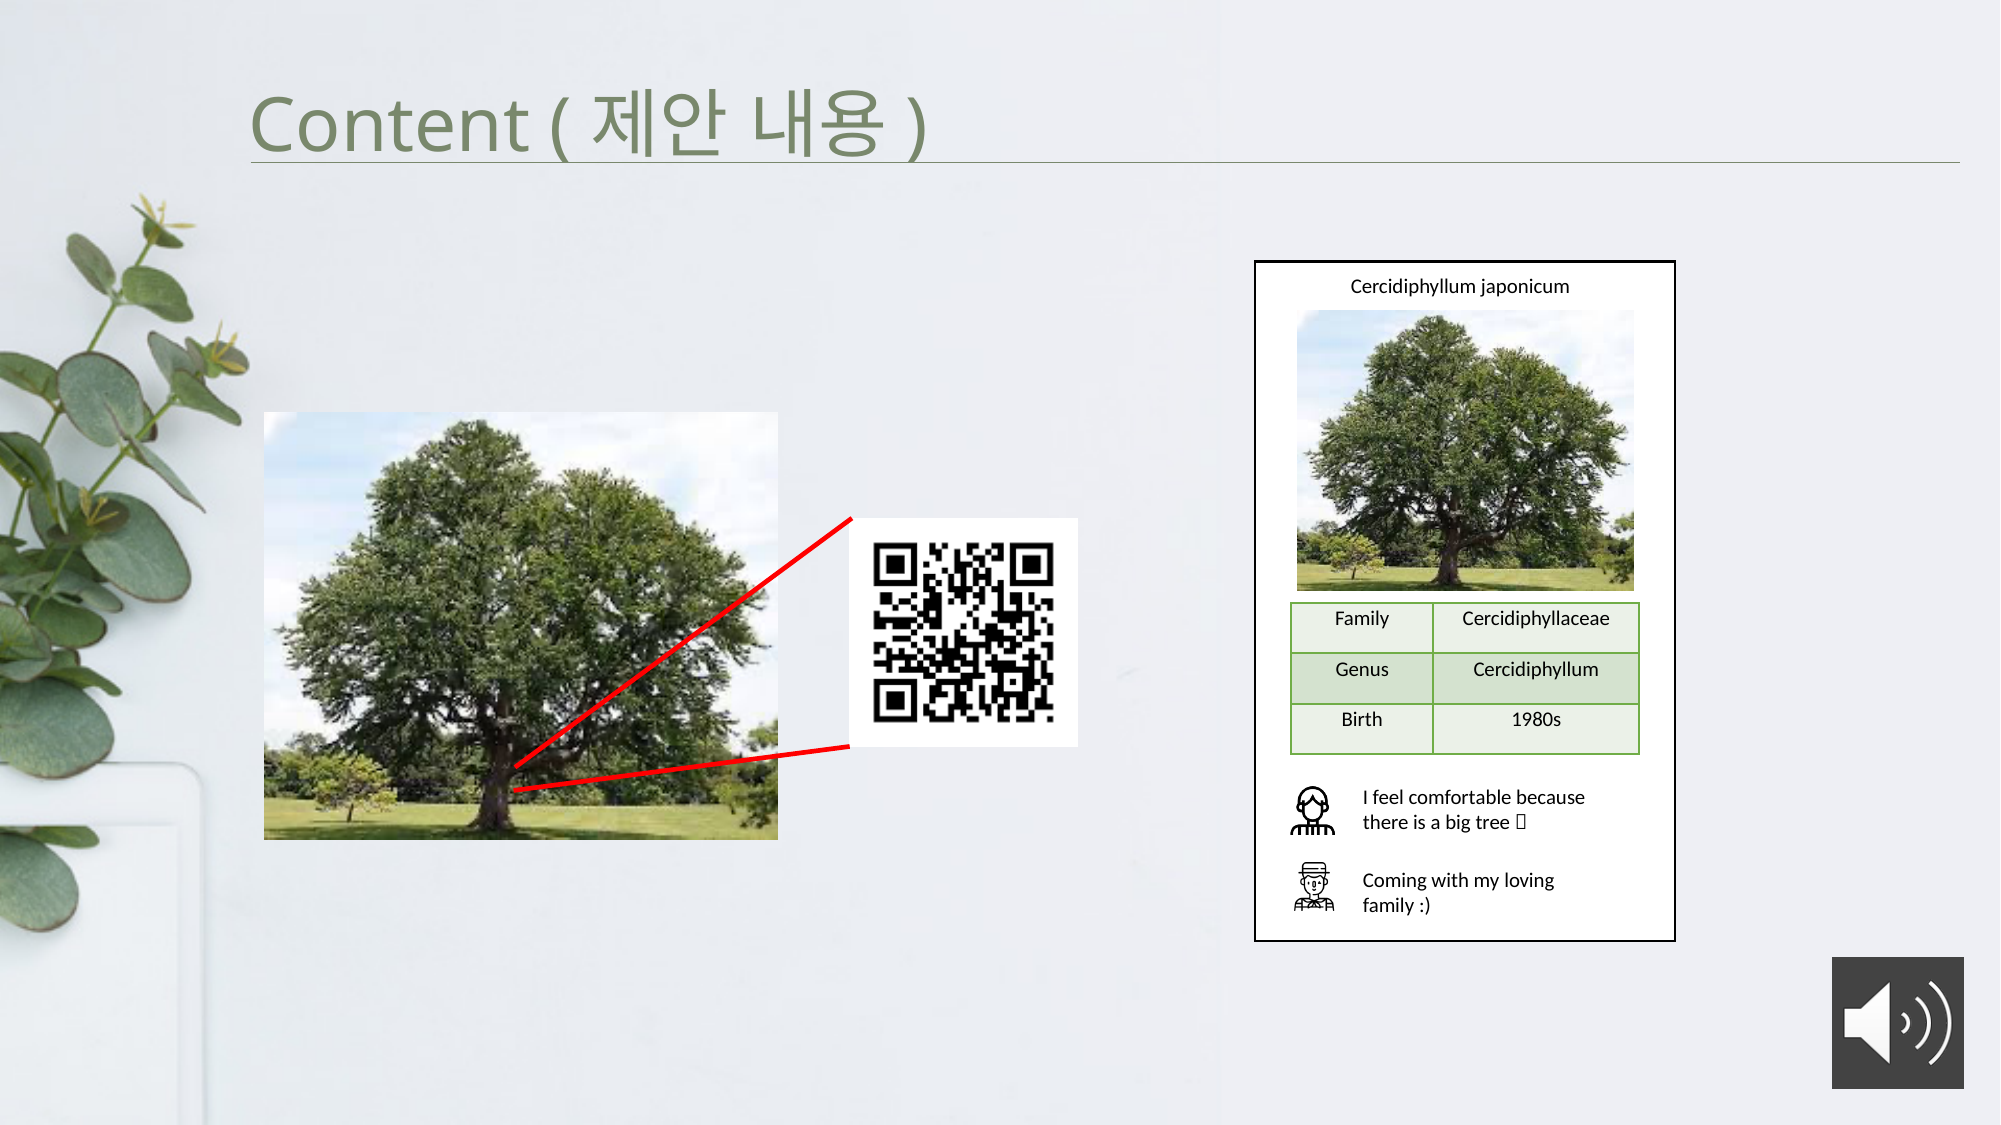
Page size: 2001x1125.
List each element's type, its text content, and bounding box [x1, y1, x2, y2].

text_box Coming with my loving family :) [1347, 856, 1643, 902]
table_cell Cercidiphyllum [1434, 654, 1638, 703]
table_cell Birth [1292, 705, 1432, 753]
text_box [513, 746, 850, 791]
table_header Cercidiphyllaceae [1434, 604, 1638, 652]
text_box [514, 518, 852, 768]
picture [0, 0, 2001, 1125]
text_box I feel comfortable because there is a big tree  [1347, 786, 1643, 832]
text_box Cercidiphyllum japonicum [1336, 265, 1594, 306]
text_box Content (제안 내용) [233, 49, 1059, 194]
table_cell 1980s [1434, 705, 1638, 753]
table_cell Genus [1292, 654, 1432, 703]
text_box [1254, 260, 1676, 942]
table_header Family [1292, 604, 1432, 652]
